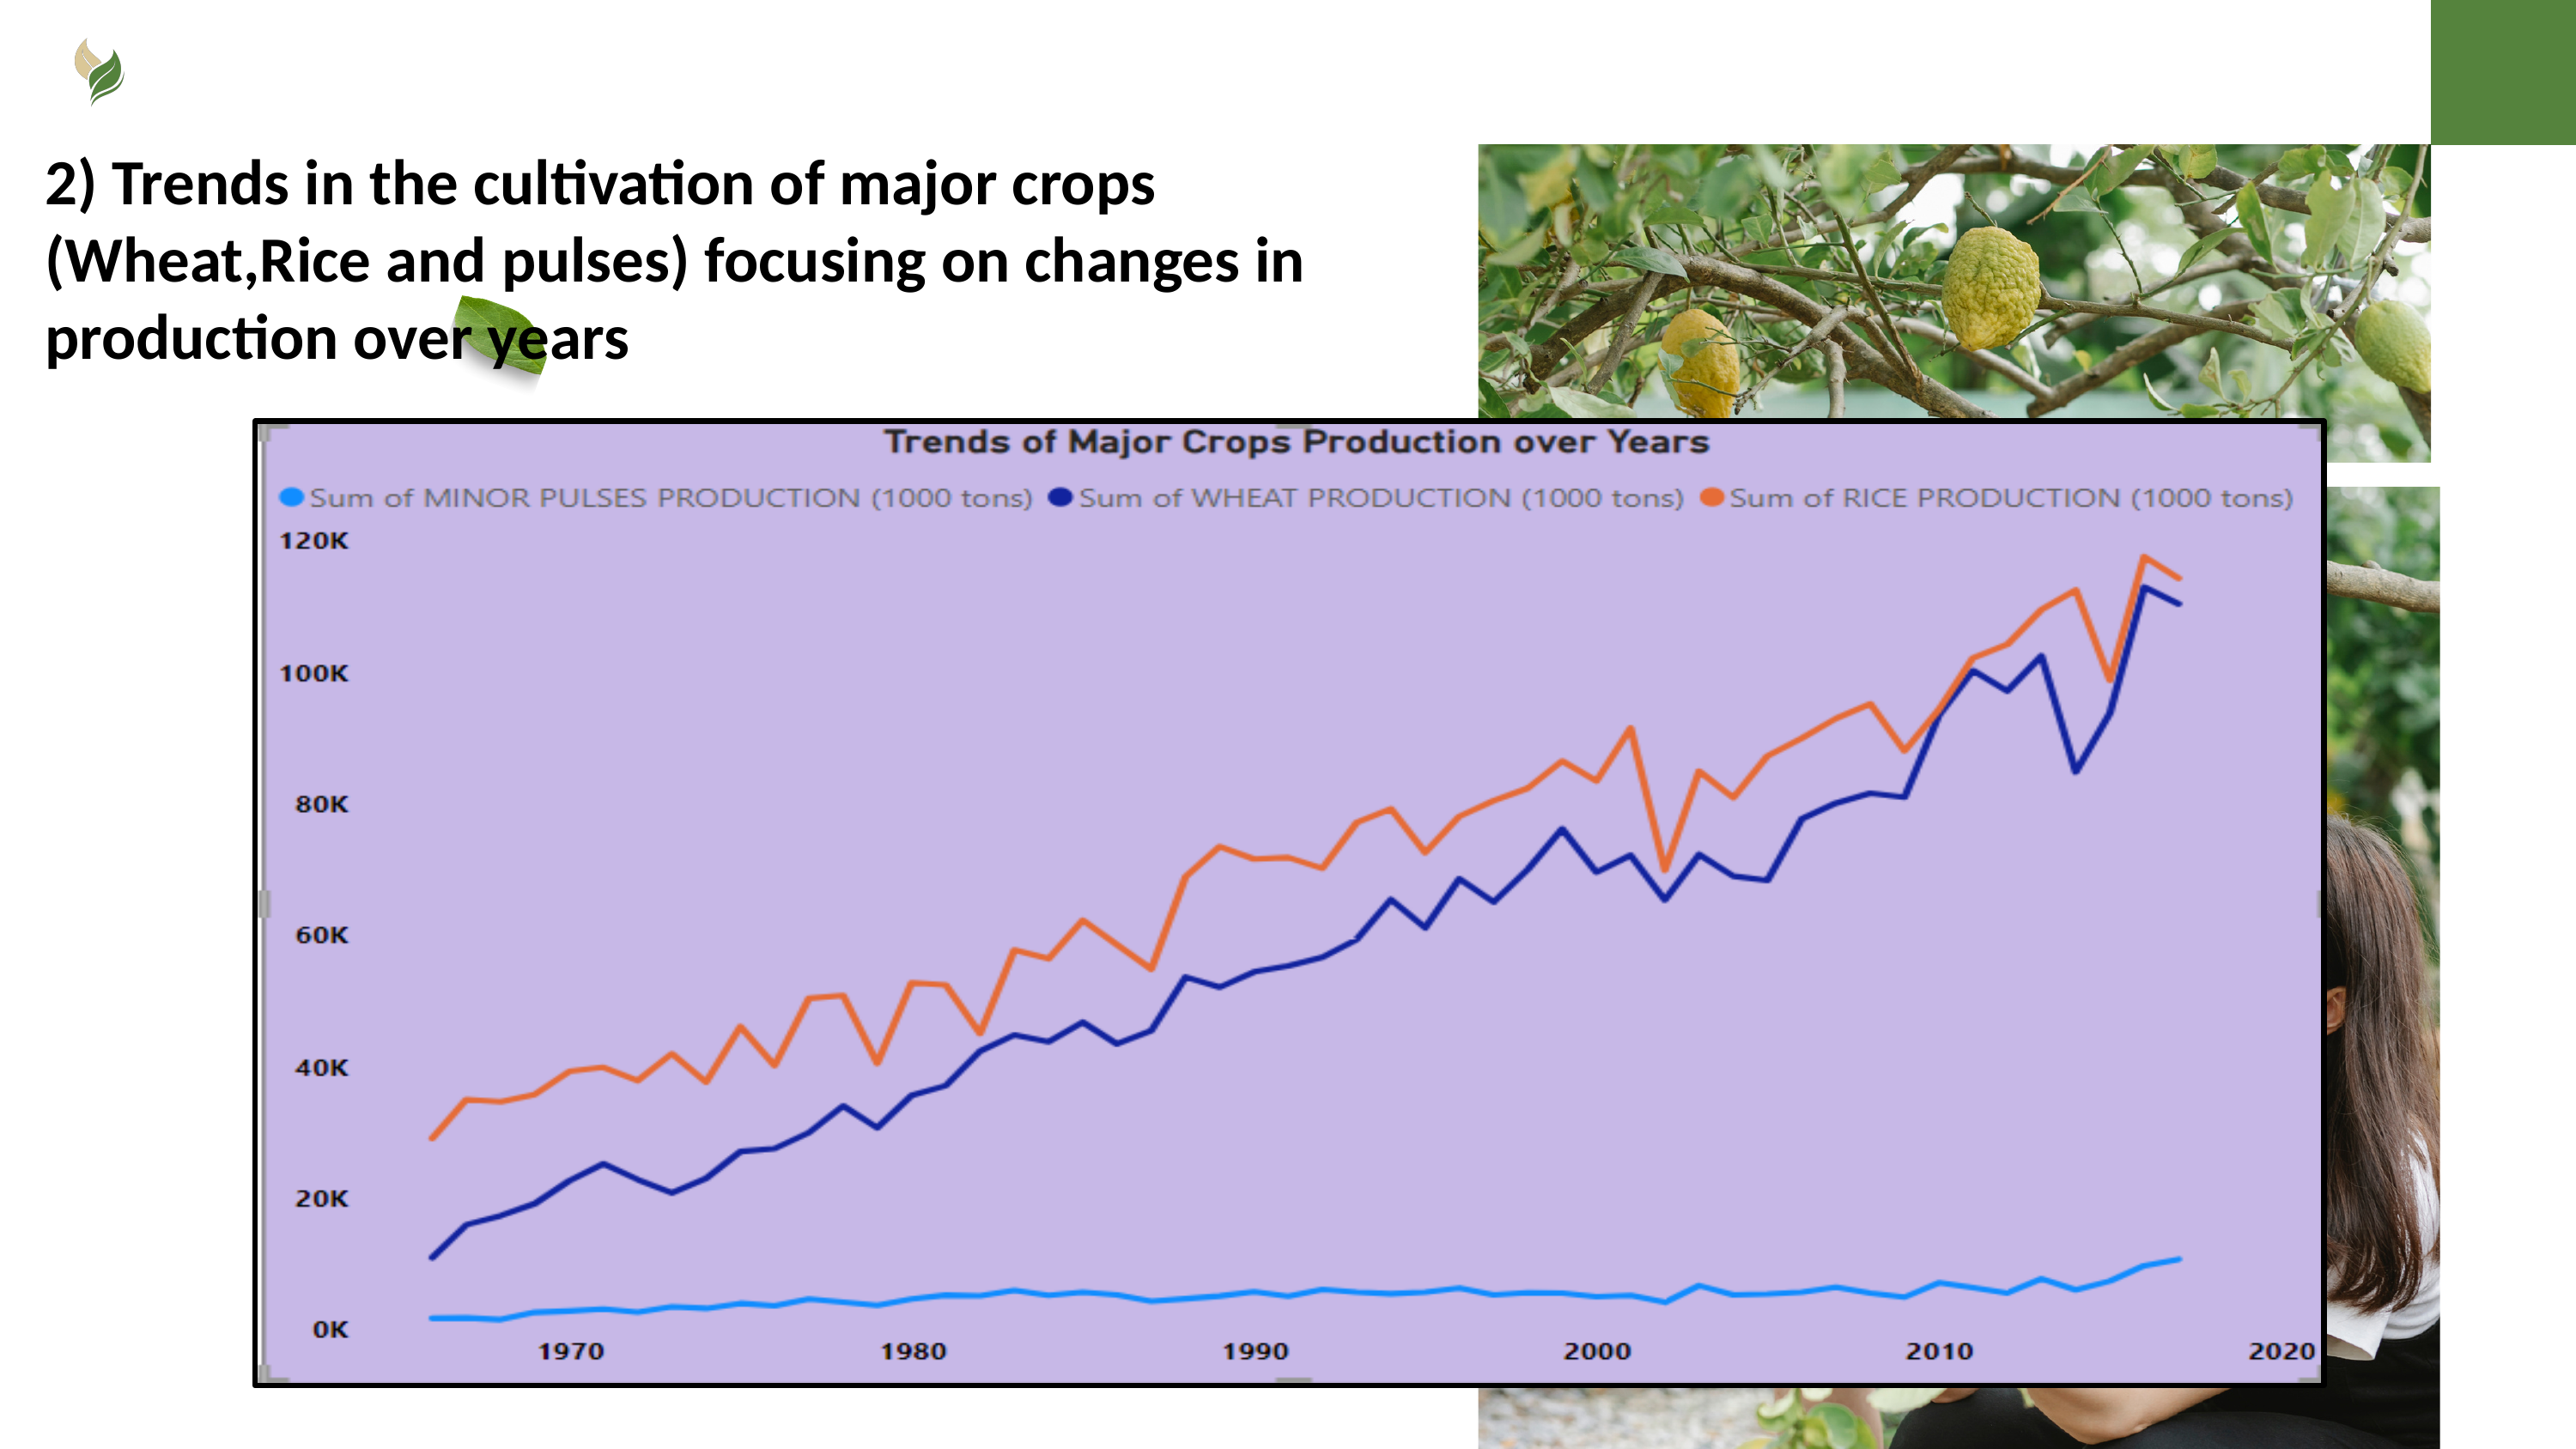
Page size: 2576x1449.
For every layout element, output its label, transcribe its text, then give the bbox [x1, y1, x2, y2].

picture [257, 423, 2322, 1384]
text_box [1478, 144, 2432, 463]
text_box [2430, 0, 2576, 145]
text_box 2) Trends in the cultivation of major crops (Wheat,Rice and pulses) focusing on changes in production over years [32, 134, 1473, 512]
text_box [1478, 487, 2440, 1449]
text_box [74, 38, 125, 107]
